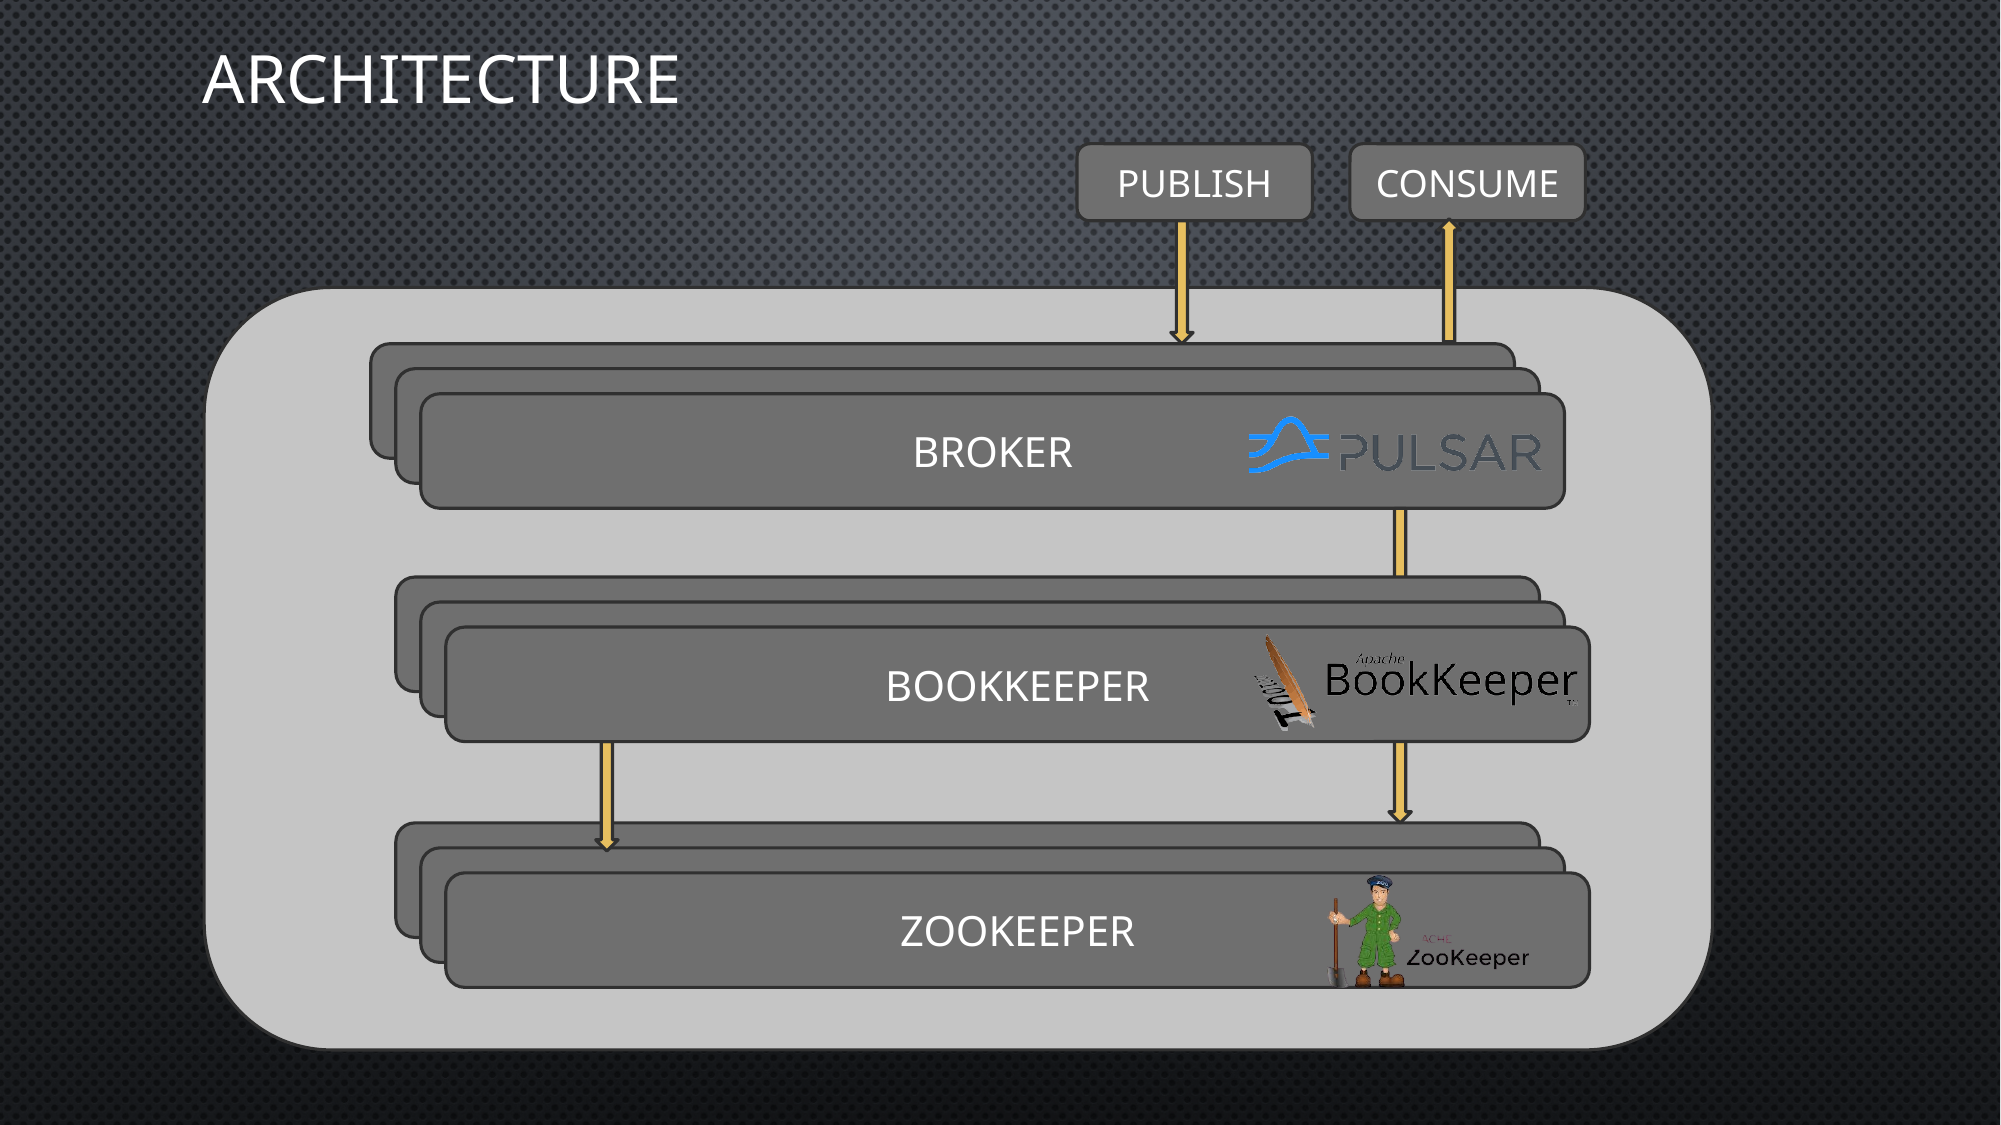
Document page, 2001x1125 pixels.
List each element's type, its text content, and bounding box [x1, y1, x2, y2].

text_box [1169, 219, 1195, 345]
text_box BOOKKEEPER [444, 625, 1592, 744]
text_box PUBLISH [1075, 142, 1315, 223]
text_box [594, 744, 620, 853]
text_box [1436, 217, 1462, 344]
text_box [615, 821, 1542, 846]
title Architecture [187, 0, 1813, 234]
text_box [394, 821, 599, 940]
text_box [419, 600, 1567, 719]
text_box BROKER [419, 392, 1567, 510]
picture [1253, 634, 1578, 732]
text_box [1387, 744, 1413, 825]
text_box [1392, 506, 1408, 575]
text_box PULSAR [202, 285, 1715, 1052]
text_box [369, 342, 1517, 460]
picture [1249, 416, 1542, 474]
picture [1327, 875, 1536, 988]
text_box [394, 367, 1542, 485]
text_box [394, 575, 1542, 694]
text_box ZOOKEEPER [444, 871, 1592, 989]
text_box CONSUME [1348, 142, 1587, 223]
text_box [419, 846, 1567, 964]
